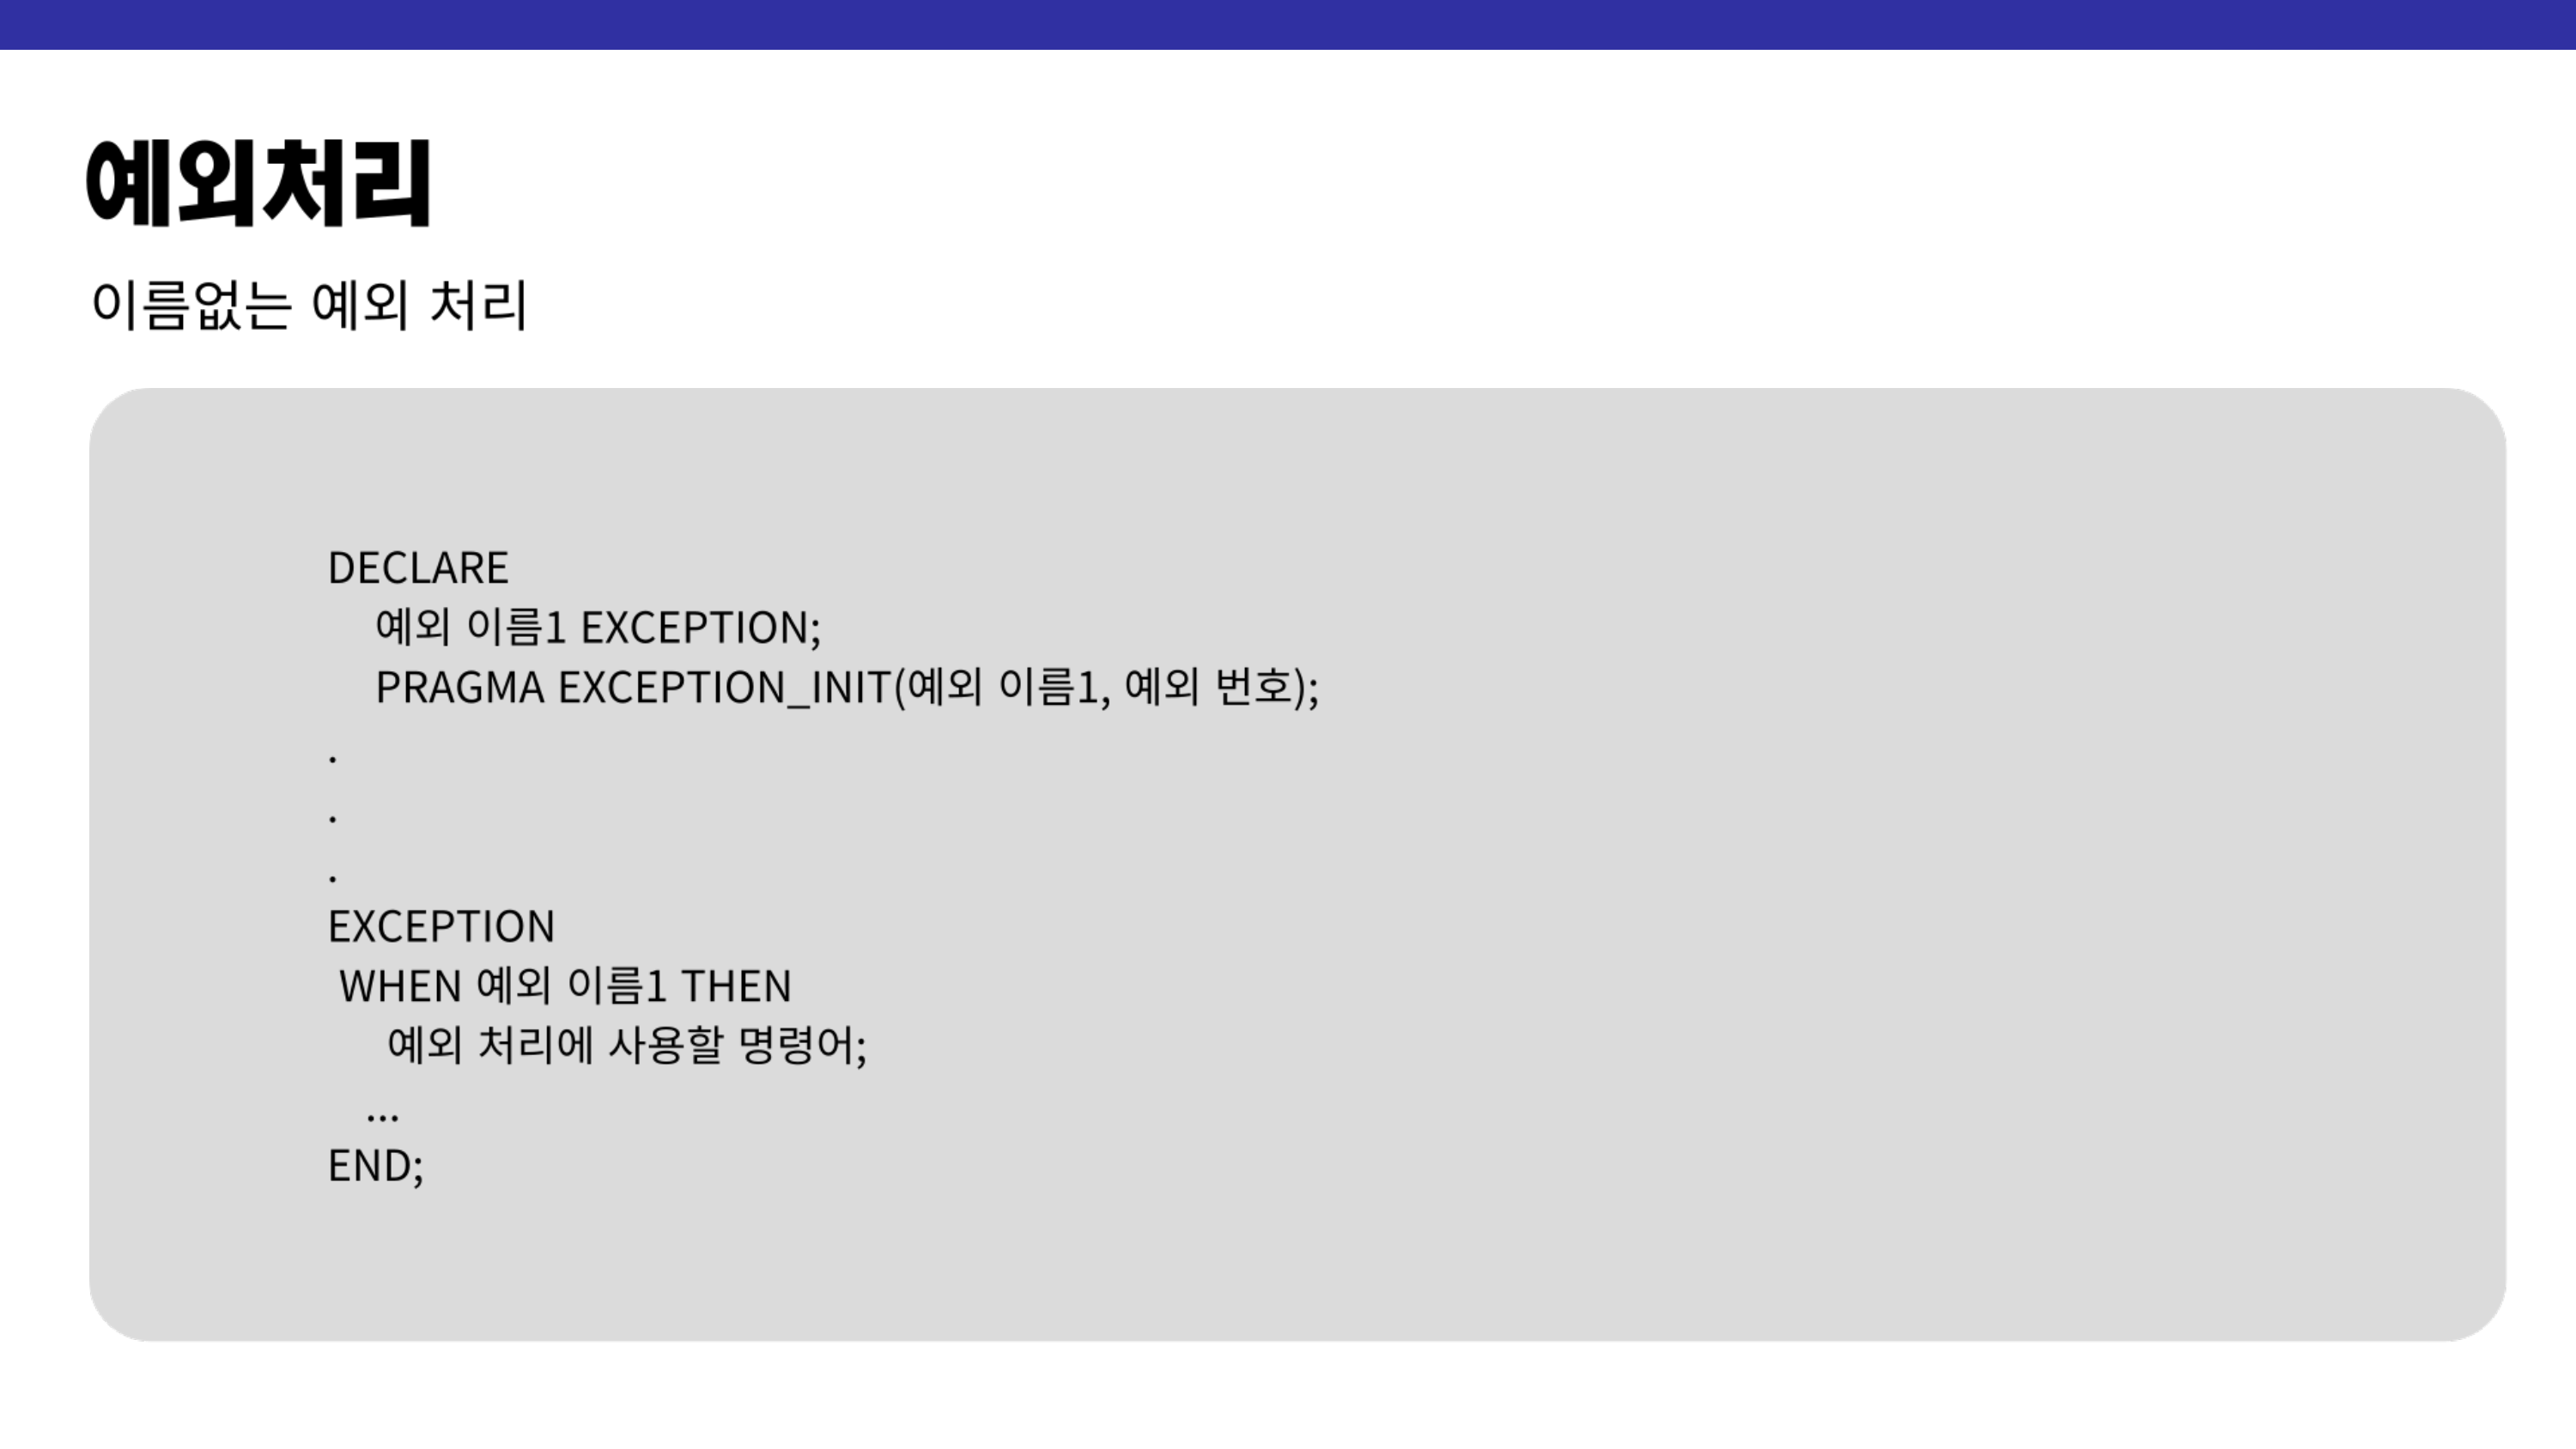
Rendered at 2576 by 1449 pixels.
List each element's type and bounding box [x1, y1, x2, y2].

picture [70, 117, 555, 359]
text_box [0, 0, 2576, 50]
text_box [89, 388, 2507, 1343]
picture [319, 530, 1343, 1206]
